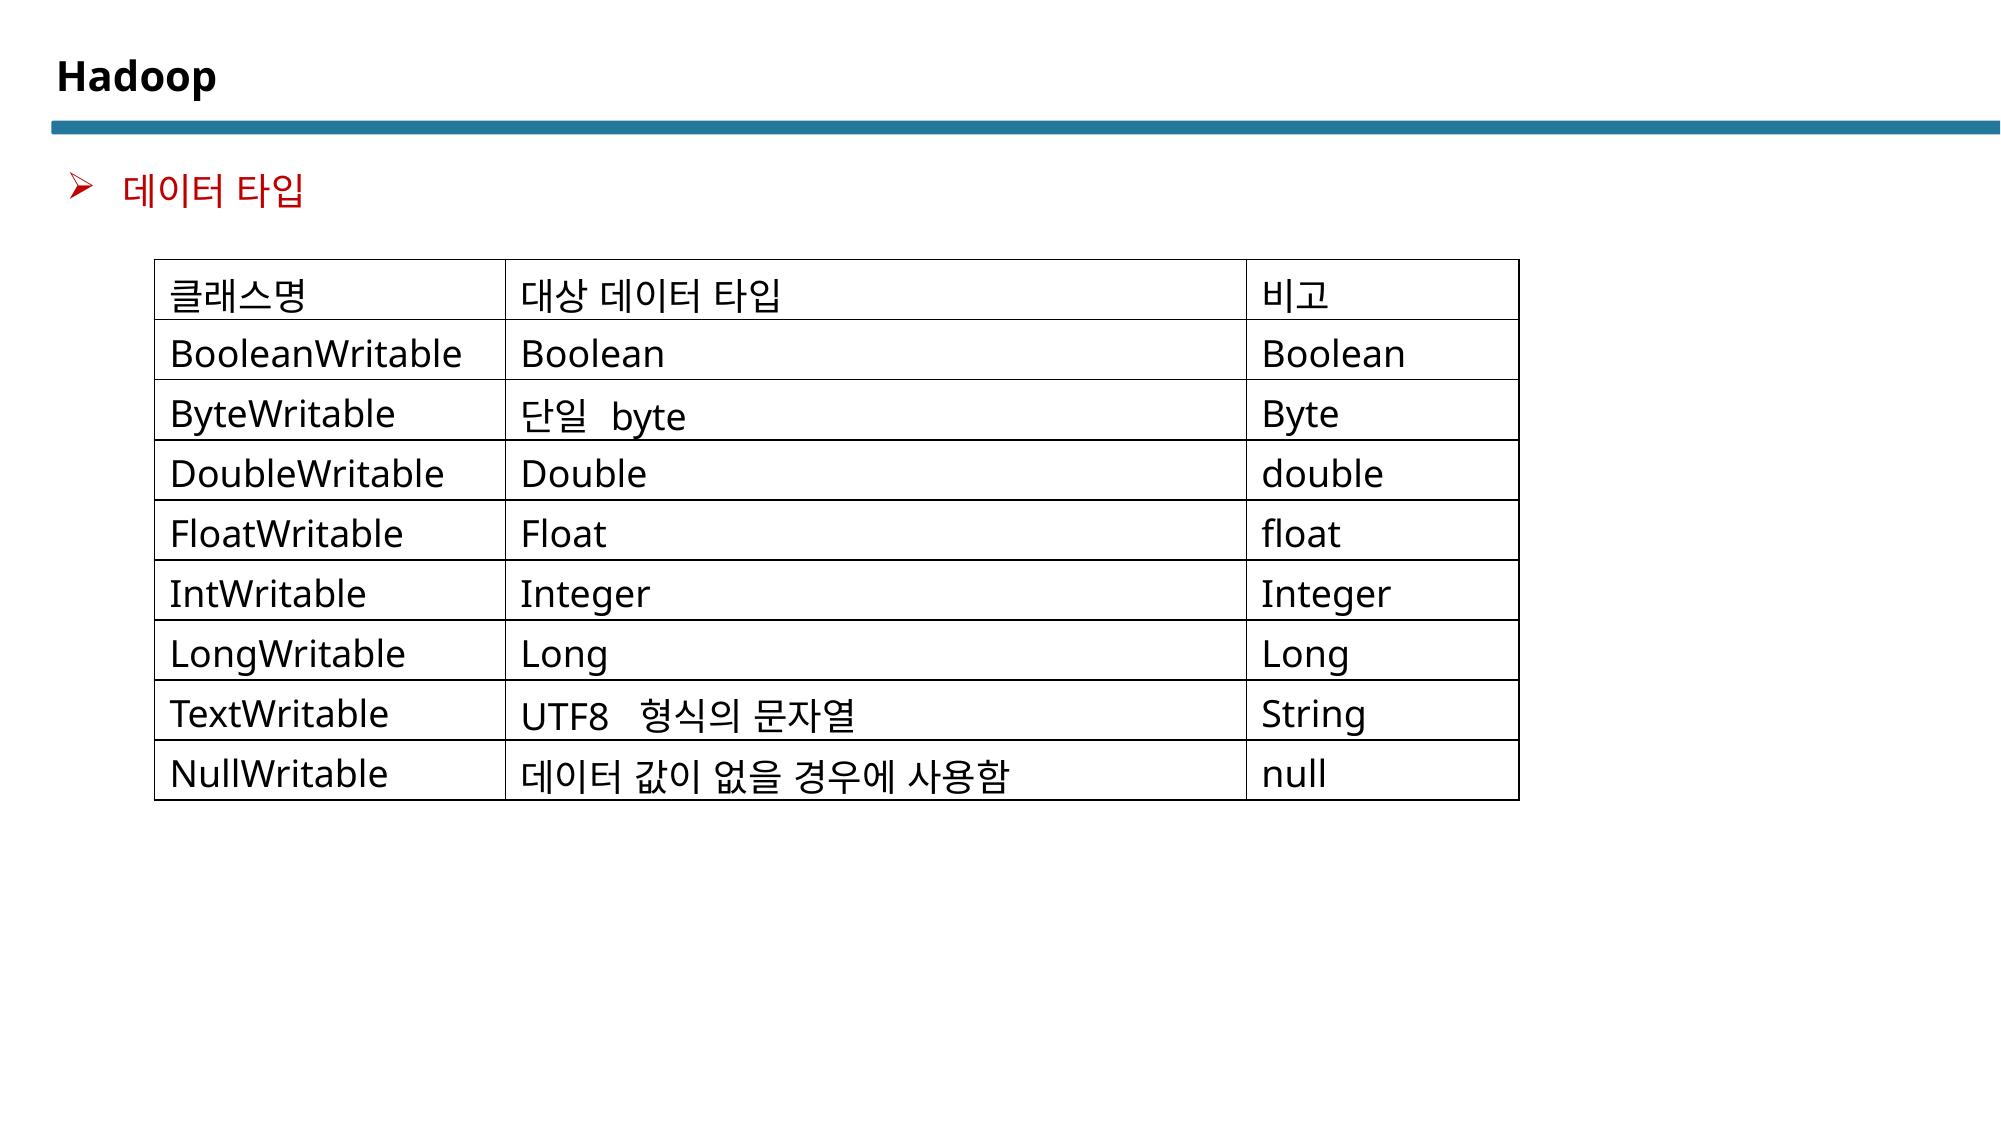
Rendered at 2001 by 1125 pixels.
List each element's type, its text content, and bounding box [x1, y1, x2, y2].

table_cell Long [1247, 621, 1518, 679]
text_box 데이터 타입 [51, 160, 1943, 266]
table_cell Long [506, 621, 1246, 679]
table_cell null [1247, 741, 1518, 799]
table_cell NullWritable [155, 741, 505, 799]
table_cell Double [506, 441, 1246, 499]
table_cell String [1247, 681, 1518, 739]
table_cell Float [506, 501, 1246, 559]
table_cell Integer [1247, 561, 1518, 619]
table_cell Integer [506, 561, 1246, 619]
table_cell Boolean [1247, 320, 1518, 379]
table_cell BooleanWritable [155, 320, 505, 379]
table_cell float [1247, 501, 1518, 559]
table_cell IntWritable [155, 561, 505, 619]
table_cell Boolean [506, 320, 1246, 379]
table_cell FloatWritable [155, 501, 505, 559]
table_cell Byte [1247, 380, 1518, 439]
table_header 대상 데이터 타입 [506, 260, 1246, 319]
table_cell DoubleWritable [155, 441, 505, 499]
table_cell UTF8 형식의 문자열 [506, 681, 1246, 739]
table_cell 데이터 값이 없을 경우에 사용함 [506, 741, 1246, 799]
table_header 비고 [1247, 260, 1518, 319]
table_cell double [1247, 441, 1518, 499]
table_header 클래스명 [155, 260, 505, 319]
title Hadoop [40, 47, 1842, 119]
table_cell TextWritable [155, 681, 505, 739]
table_cell LongWritable [155, 621, 505, 679]
table_cell ByteWritable [155, 380, 505, 439]
table_cell 단일 byte [506, 380, 1246, 439]
